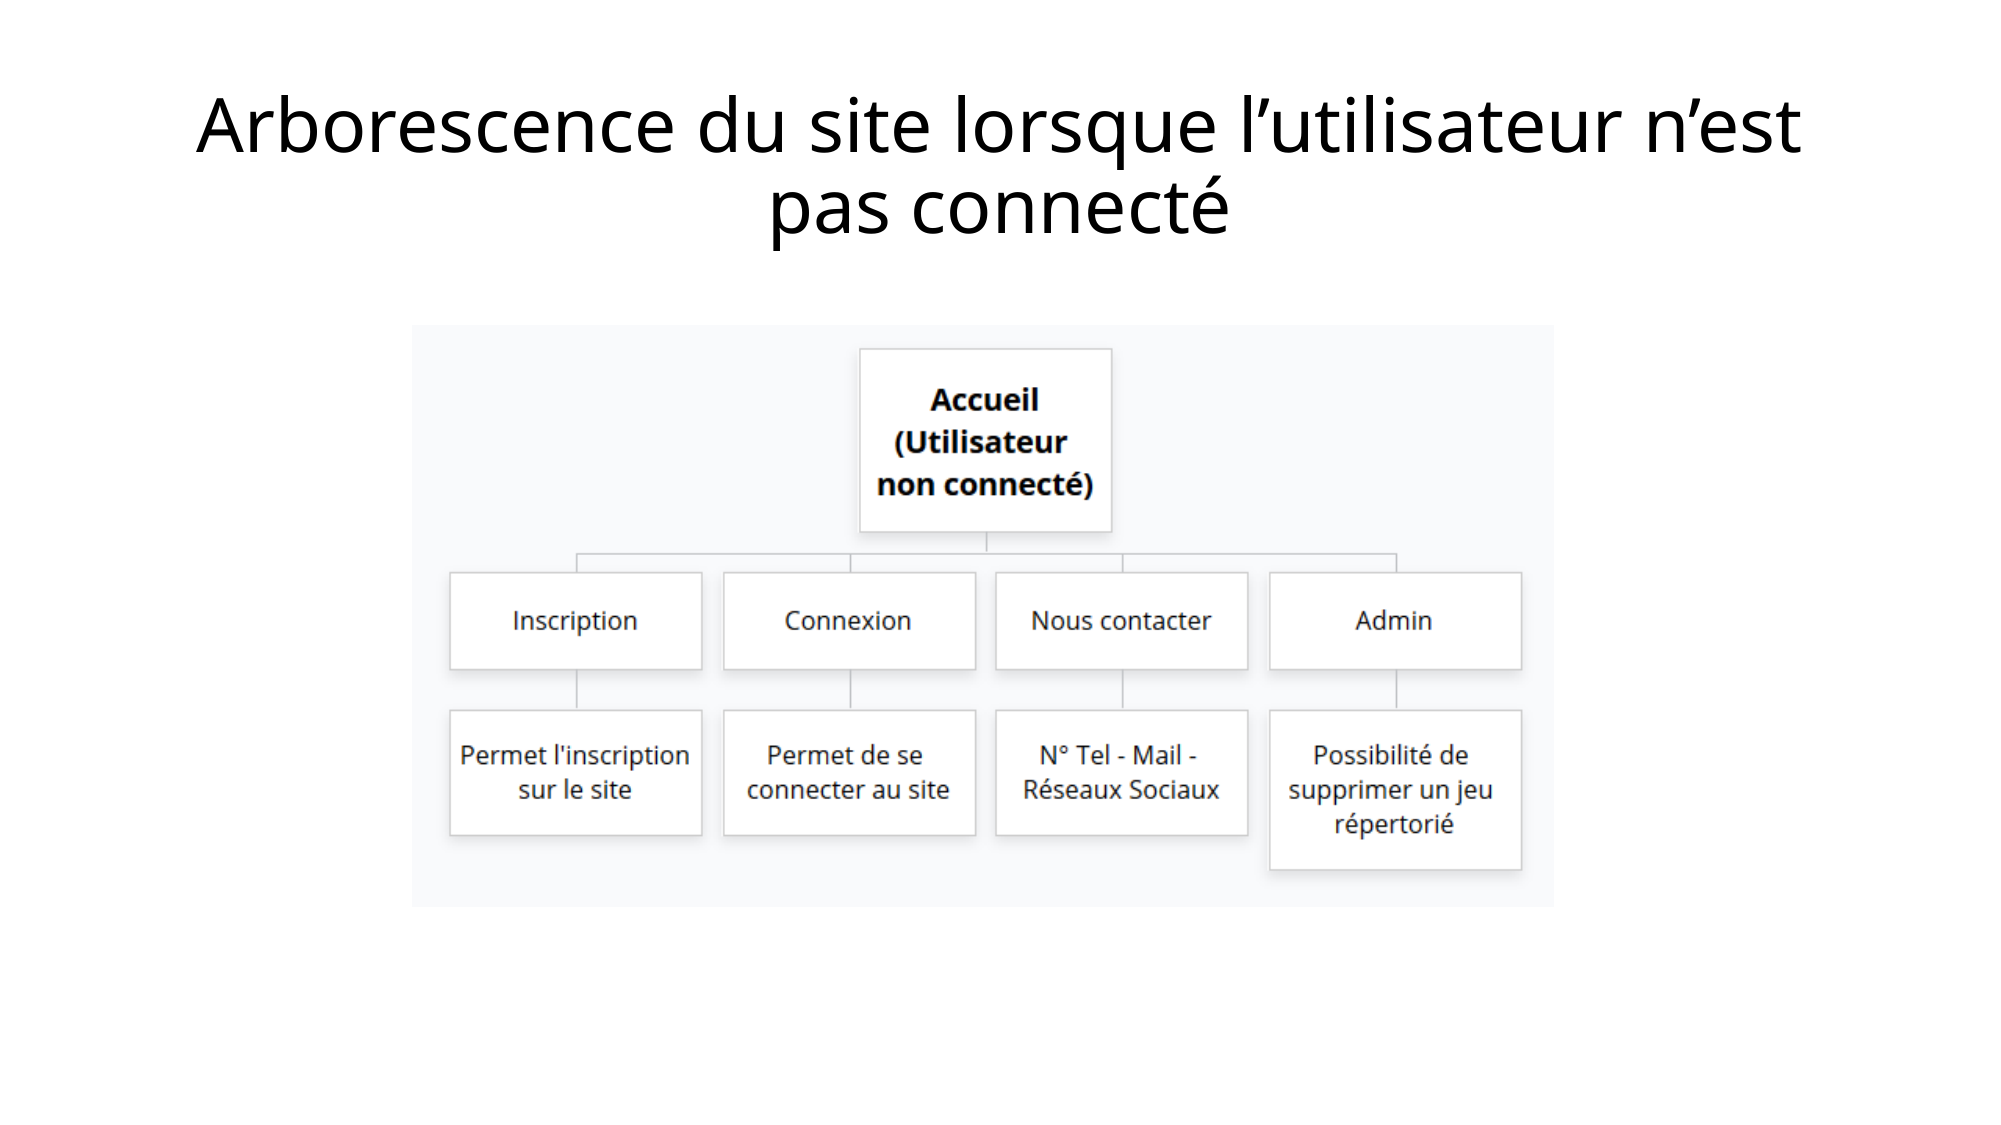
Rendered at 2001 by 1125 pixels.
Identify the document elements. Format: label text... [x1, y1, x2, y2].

picture [412, 325, 1554, 907]
title Arborescence du site lorsque l’utilisateur n’est pas connecté [137, 59, 1863, 278]
